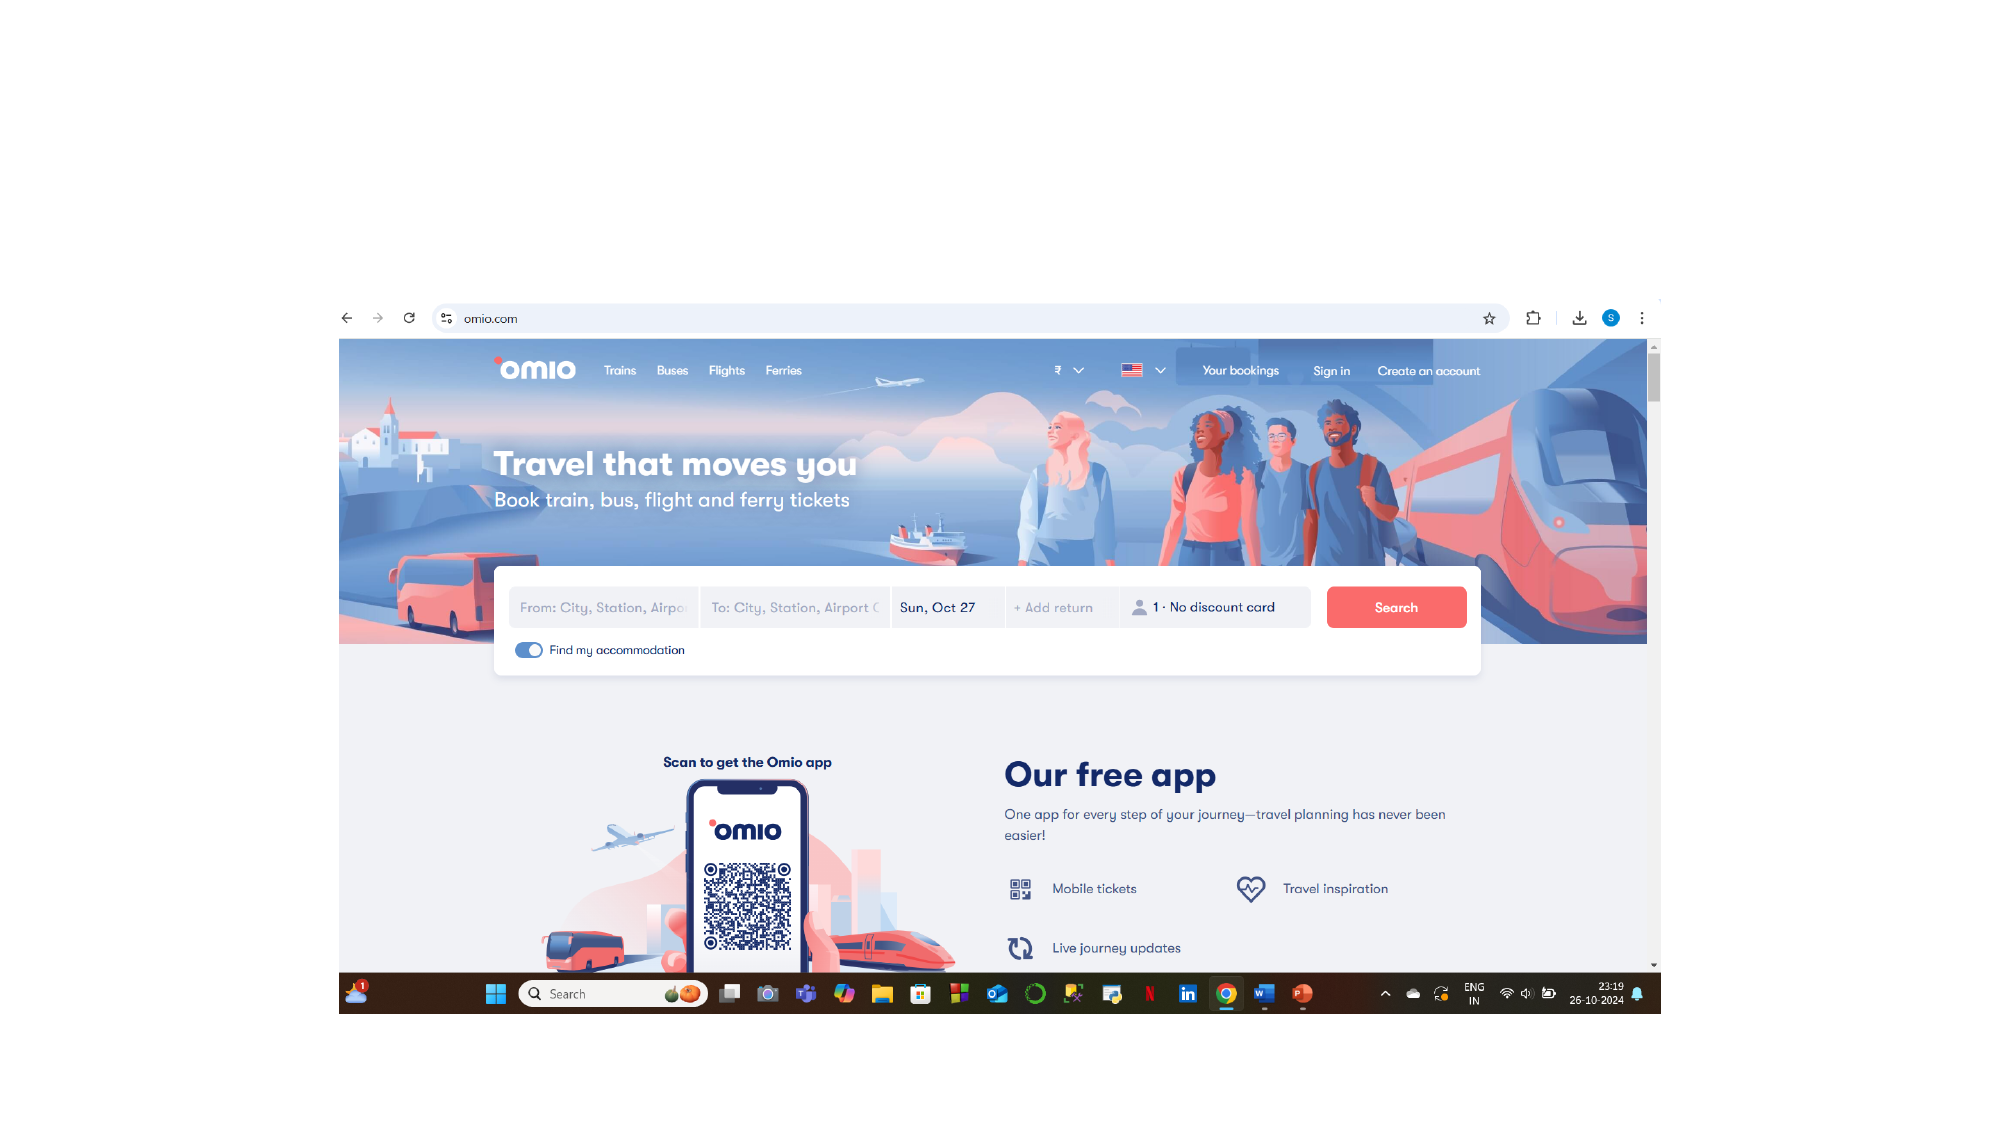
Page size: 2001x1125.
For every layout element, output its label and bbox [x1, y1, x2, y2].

list [339, 299, 1661, 1014]
